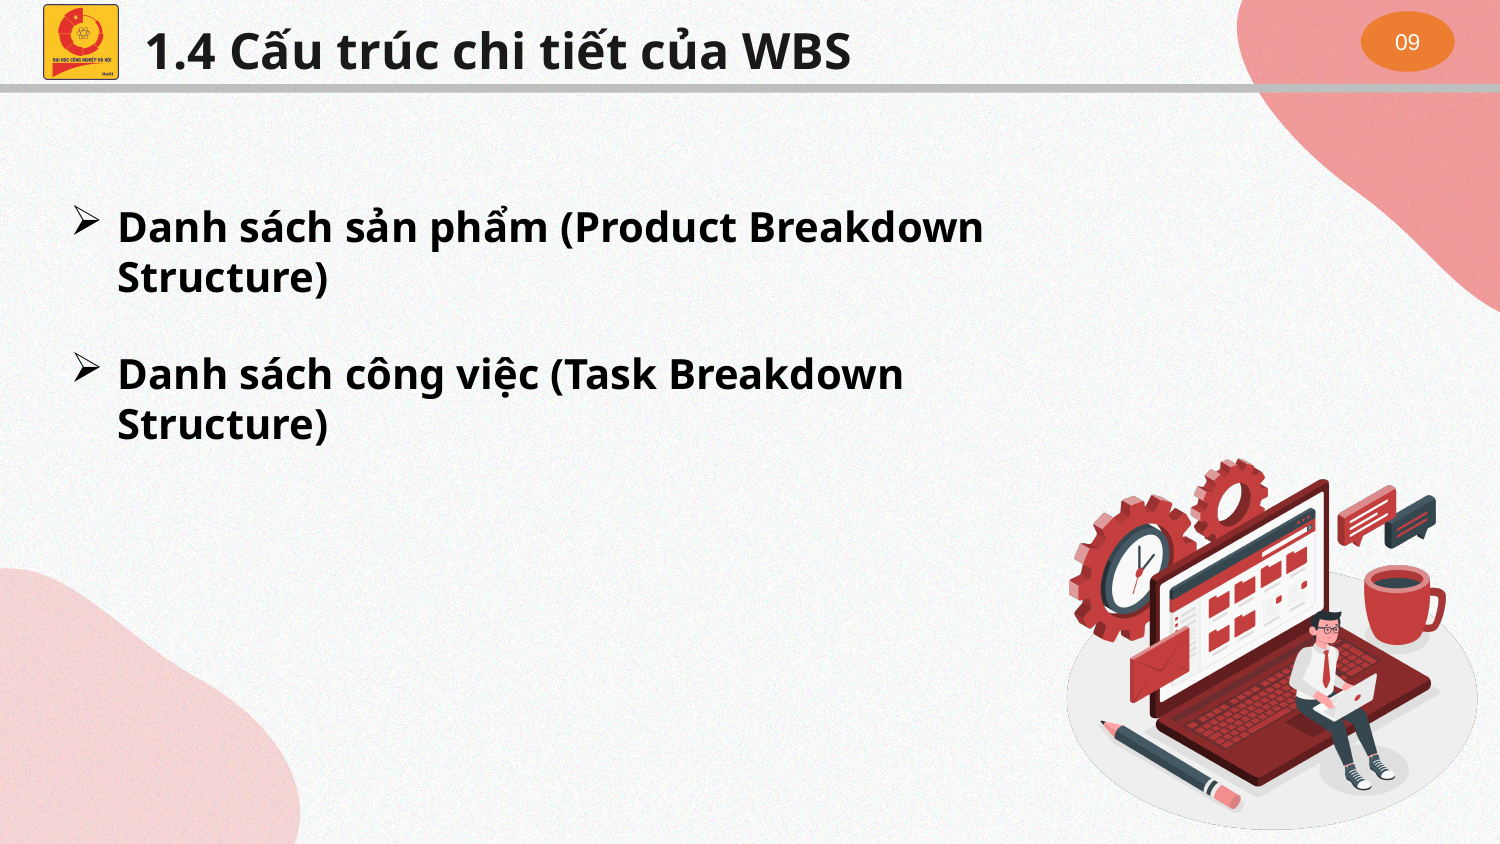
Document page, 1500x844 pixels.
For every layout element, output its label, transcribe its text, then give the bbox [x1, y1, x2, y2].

text_box 09 [1358, 9, 1457, 74]
text_box [0, 82, 1500, 95]
text_box Danh sách sản phẩm (Product Breakdown Structure) [55, 192, 1003, 308]
text_box 1.4 Cấu trúc chi tiết của WBS [129, 12, 1099, 82]
picture [0, 95, 1500, 844]
text_box Danh sách công việc (Task Breakdown Structure) [55, 340, 1047, 456]
picture [0, 0, 1252, 82]
